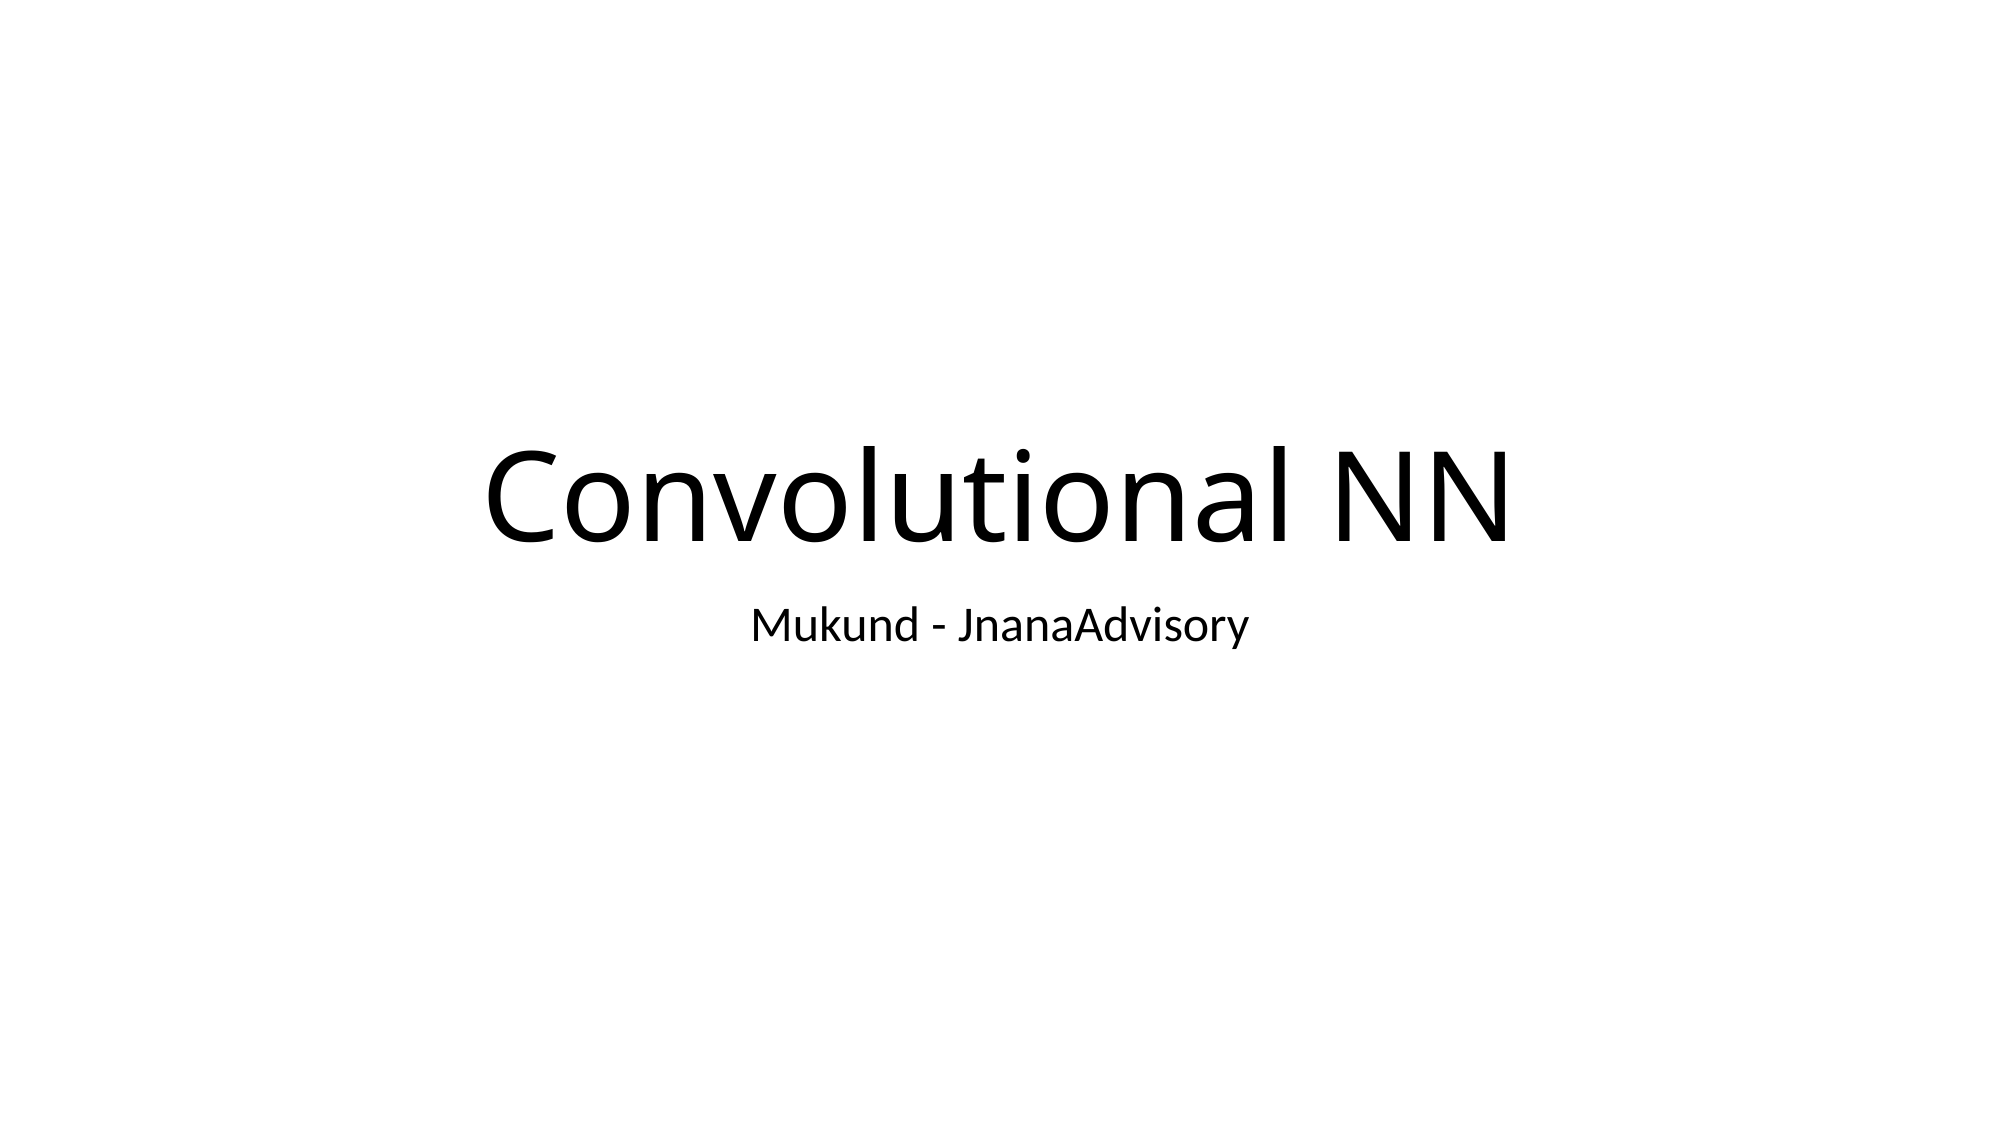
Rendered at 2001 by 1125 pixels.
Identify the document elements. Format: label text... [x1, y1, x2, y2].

subtitle Mukund - JnanaAdvisory [249, 590, 1750, 863]
title Convolutional NN [249, 184, 1750, 576]
